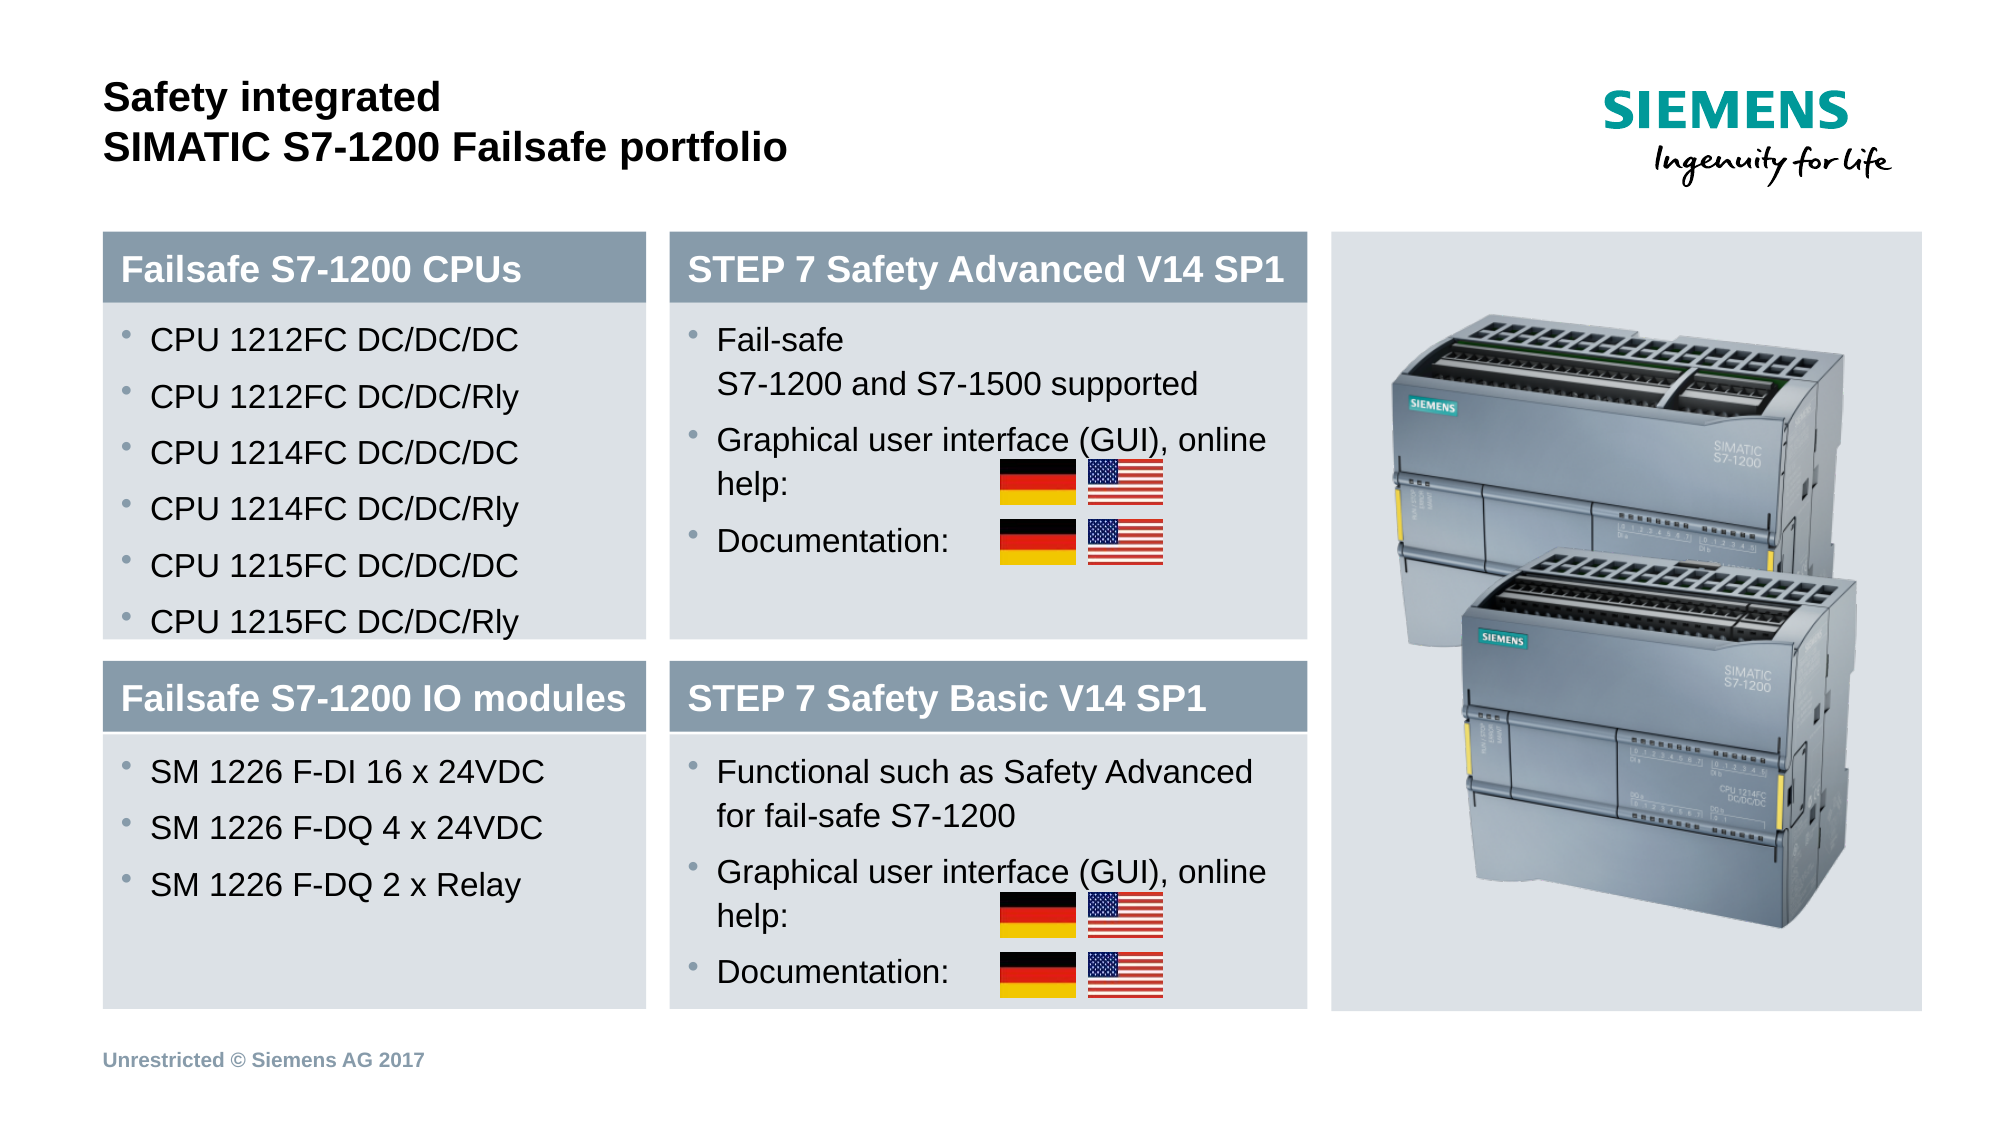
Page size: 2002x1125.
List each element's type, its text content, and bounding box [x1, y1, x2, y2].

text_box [1000, 892, 1164, 938]
text_box CPU 1212FC DC/DC/DC CPU 1212FC DC/DC/Rly CPU 1214FC DC/DC/DC CPU 1214FC DC/DC/Rly CPU 1215FC DC/DC/DC CPU 1215FC DC/DC/Rly [102, 303, 647, 640]
text_box STEP 7 Safety Advanced V14 SP1 [669, 231, 1308, 303]
text_box Functional such as Safety Advanced for fail-safe S7-1200 Graphical user interface (GUI), online help: Documentation: [669, 734, 1308, 1009]
text_box Failsafe S7-1200 IO modules [102, 660, 647, 732]
text_box STEP 7 Safety Basic V14 SP1 [669, 660, 1308, 732]
title Safety integrated SIMATIC S7-1200 Failsafe portfolio [102, 68, 1450, 209]
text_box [1000, 459, 1164, 506]
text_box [1000, 952, 1164, 998]
picture [1365, 282, 1889, 944]
text_box [1331, 231, 1922, 1012]
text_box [1000, 519, 1164, 565]
text_box Failsafe S7-1200 CPUs [102, 231, 647, 303]
text_box SM 1226 F-DI 16 x 24VDC SM 1226 F-DQ 4 x 24VDC SM 1226 F-DQ 2 x Relay [102, 734, 647, 1009]
text_box Fail-safe S7-1200 and S7-1500 supported Graphical user interface (GUI), online help: Documentation: [669, 303, 1308, 640]
